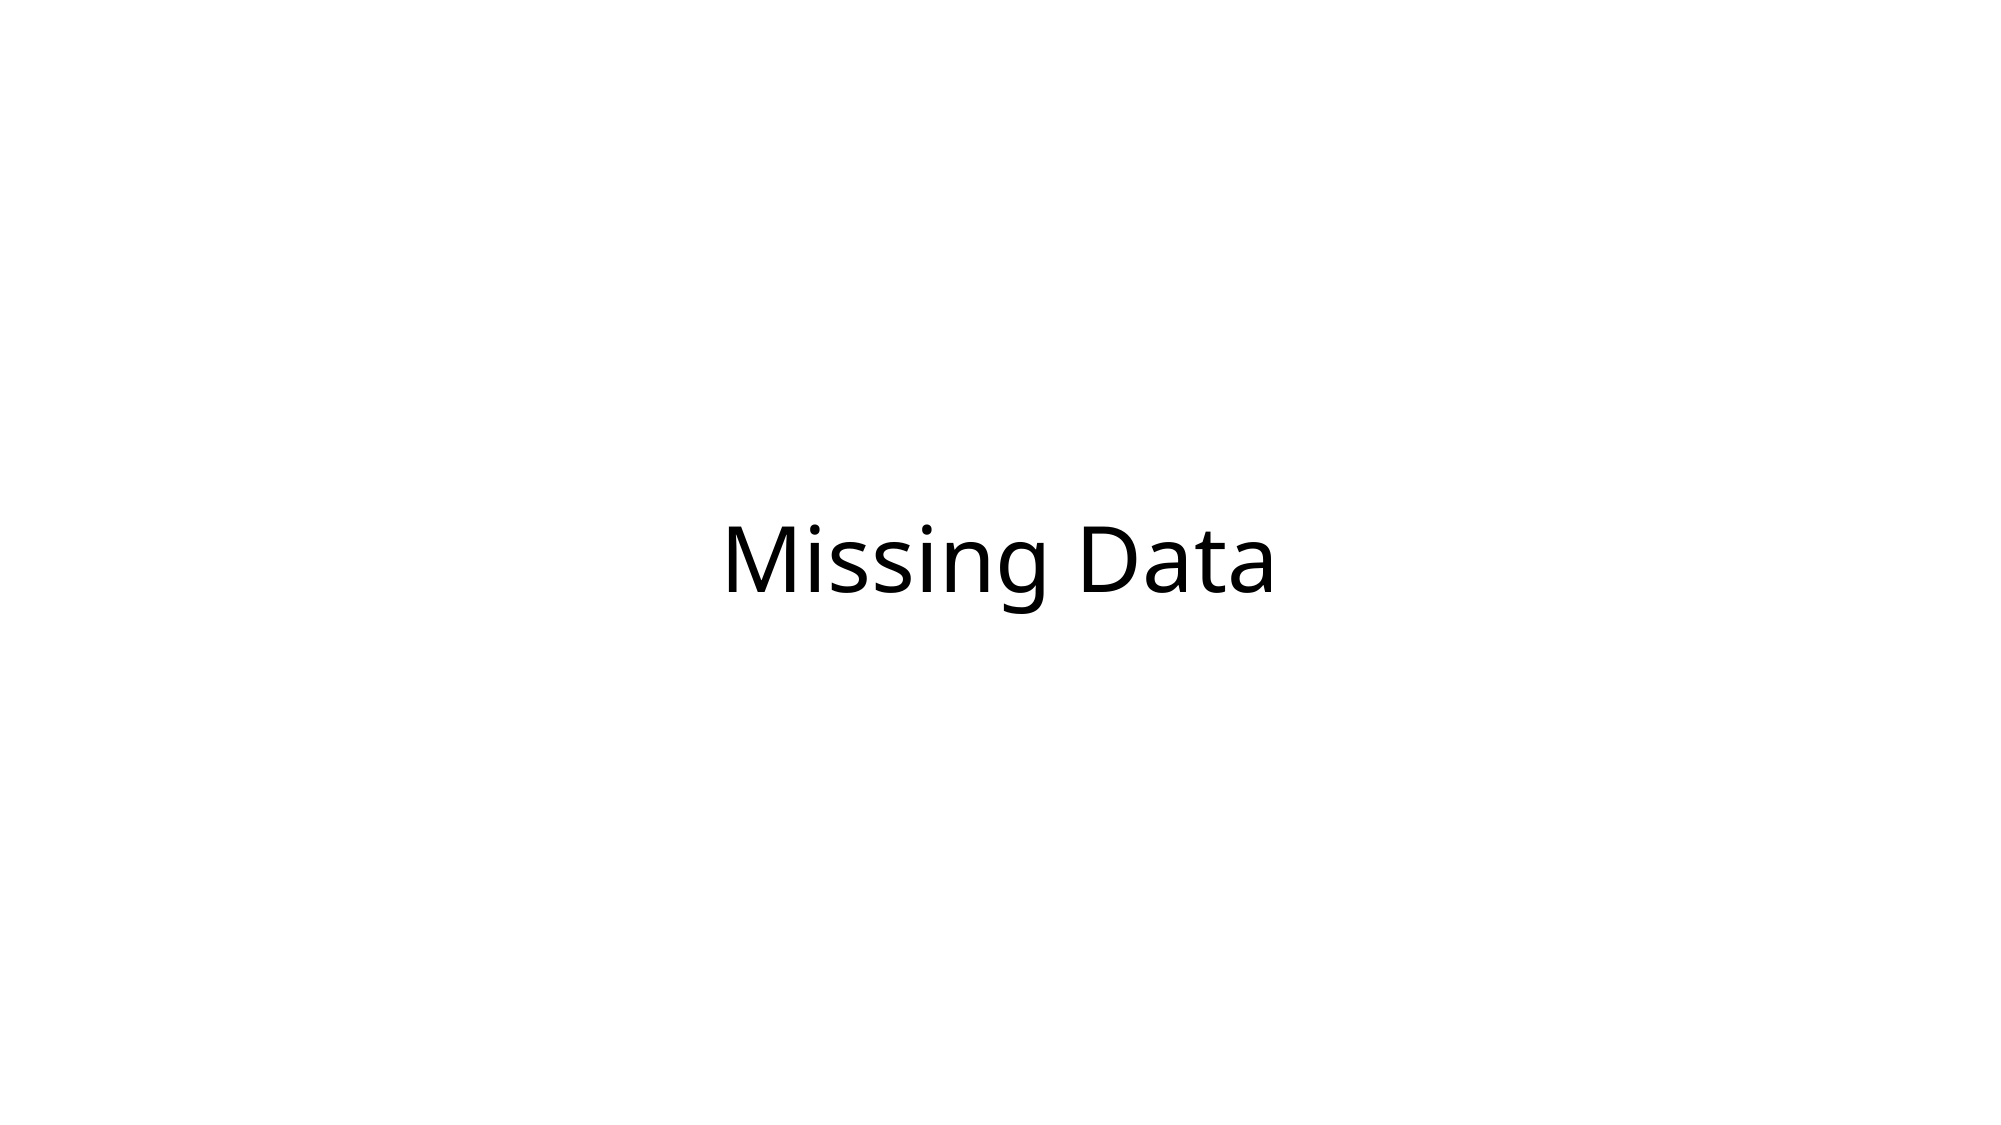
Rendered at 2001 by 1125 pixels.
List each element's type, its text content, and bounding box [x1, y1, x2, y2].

title Missing Data [137, 453, 1863, 672]
